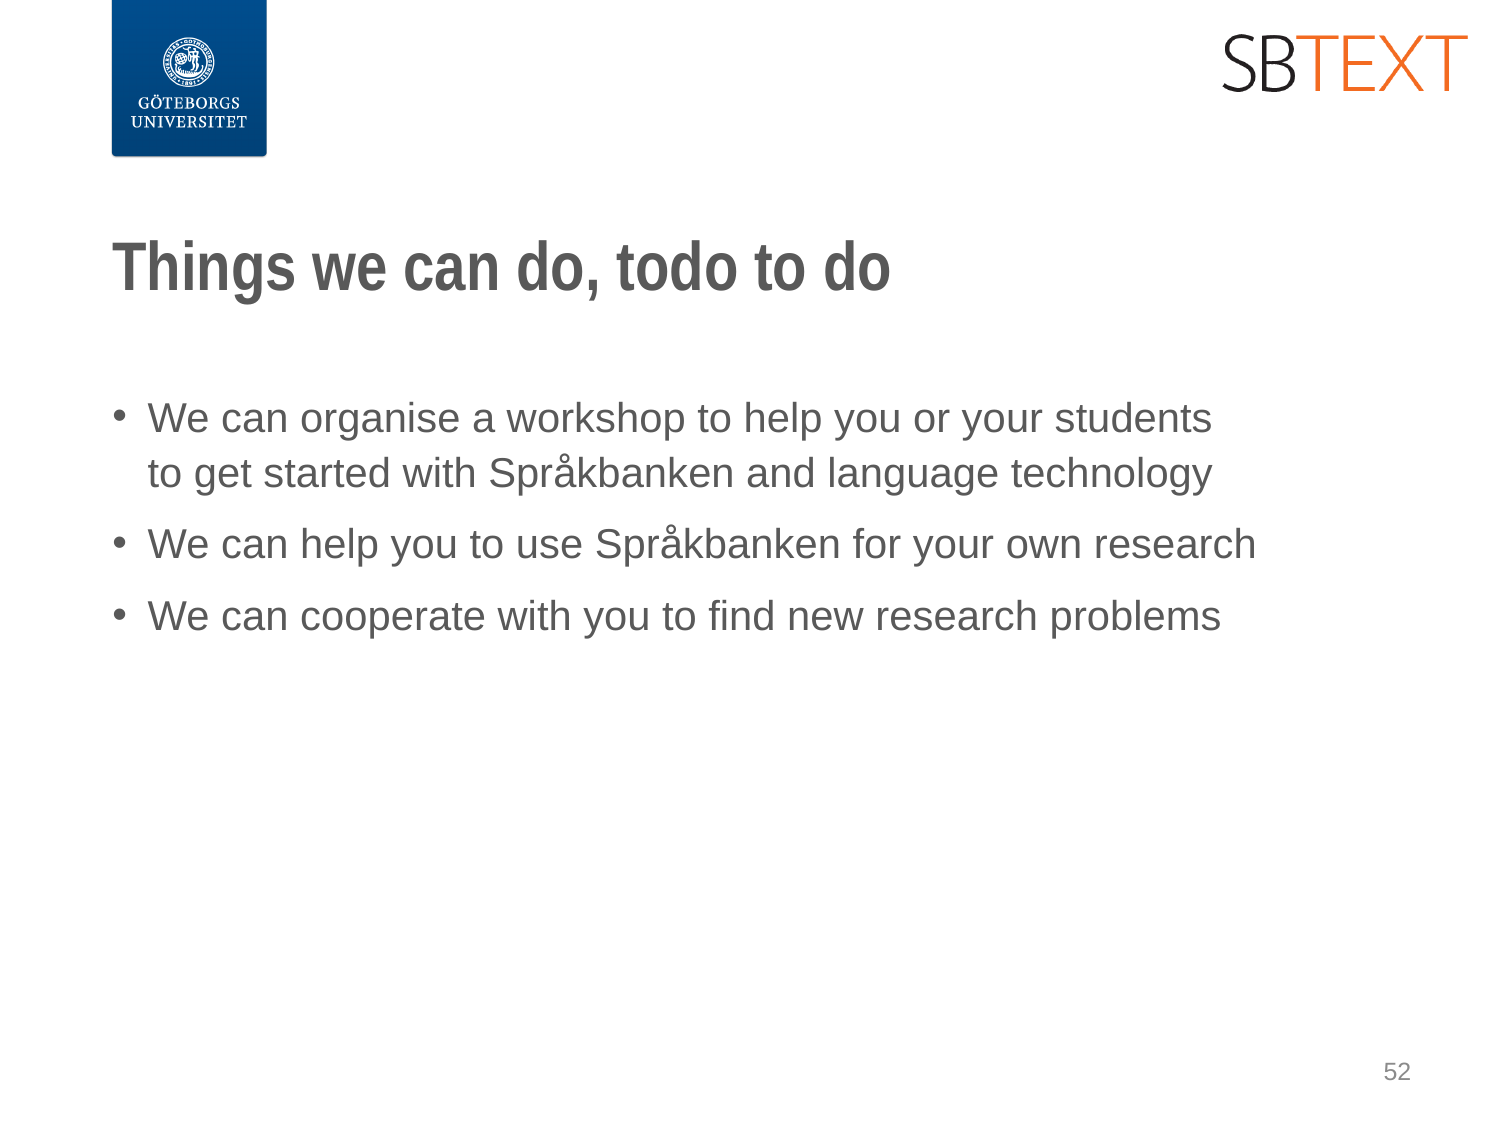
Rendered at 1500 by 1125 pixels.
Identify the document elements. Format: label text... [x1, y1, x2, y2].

picture [1205, 19, 1476, 110]
slide_number 52 [1316, 1051, 1412, 1091]
picture [110, 0, 268, 159]
list We can organise a workshop to help you or your students to get started with Språkbanken and language technology We can help you to use Språkbanken for your own research We can cooperate with you to find new research problems [112, 385, 1341, 1012]
title Things we can do, todo to do [112, 231, 1412, 362]
